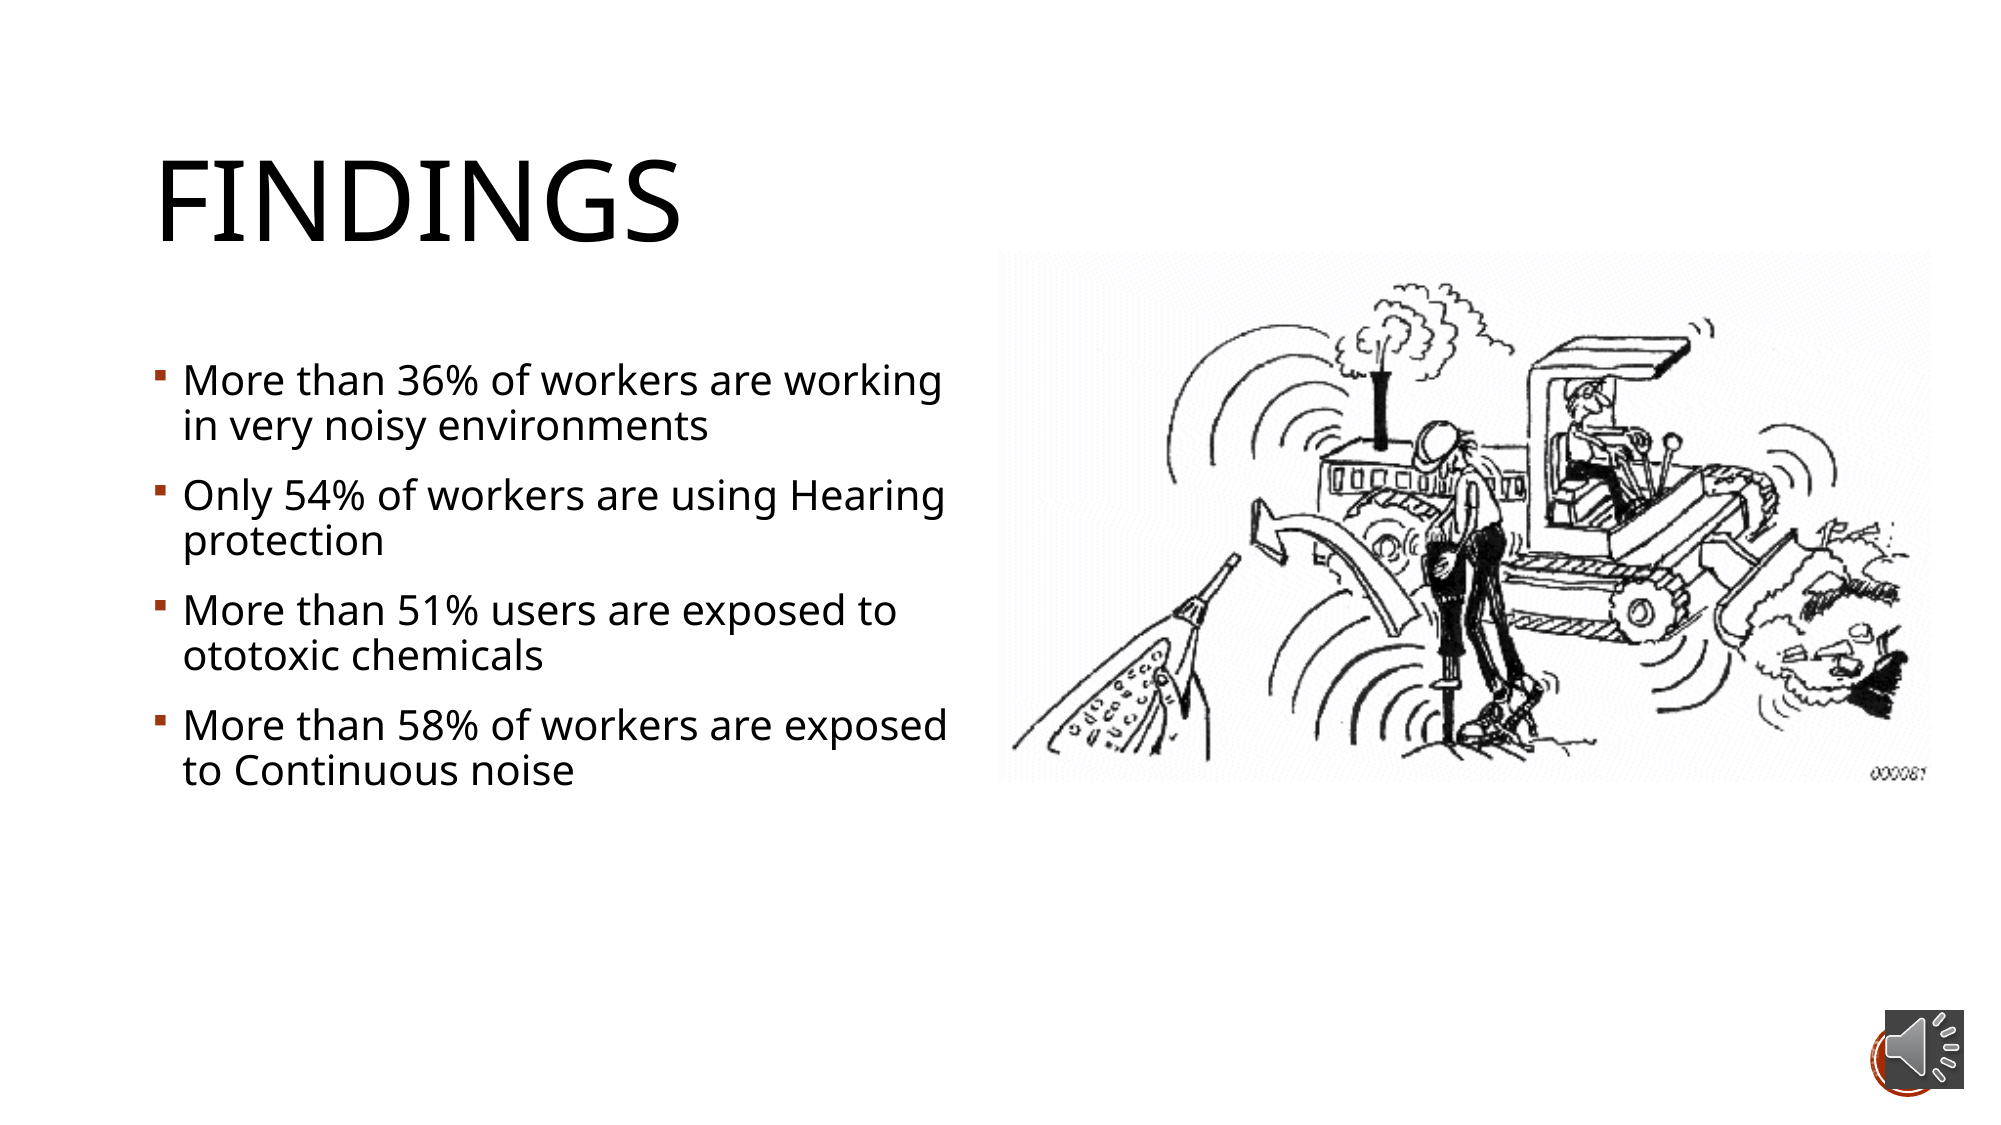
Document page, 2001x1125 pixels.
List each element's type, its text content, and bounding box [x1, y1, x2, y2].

list More than 36% of workers are working in very noisy environments Only 54% of workers are using Hearing protection More than 51% users are exposed to ototoxic chemicals More than 58% of workers are exposed to Continuous noise [137, 277, 979, 991]
picture [978, 245, 1951, 808]
title Findings [137, 73, 1788, 277]
picture [1885, 1010, 1964, 1089]
